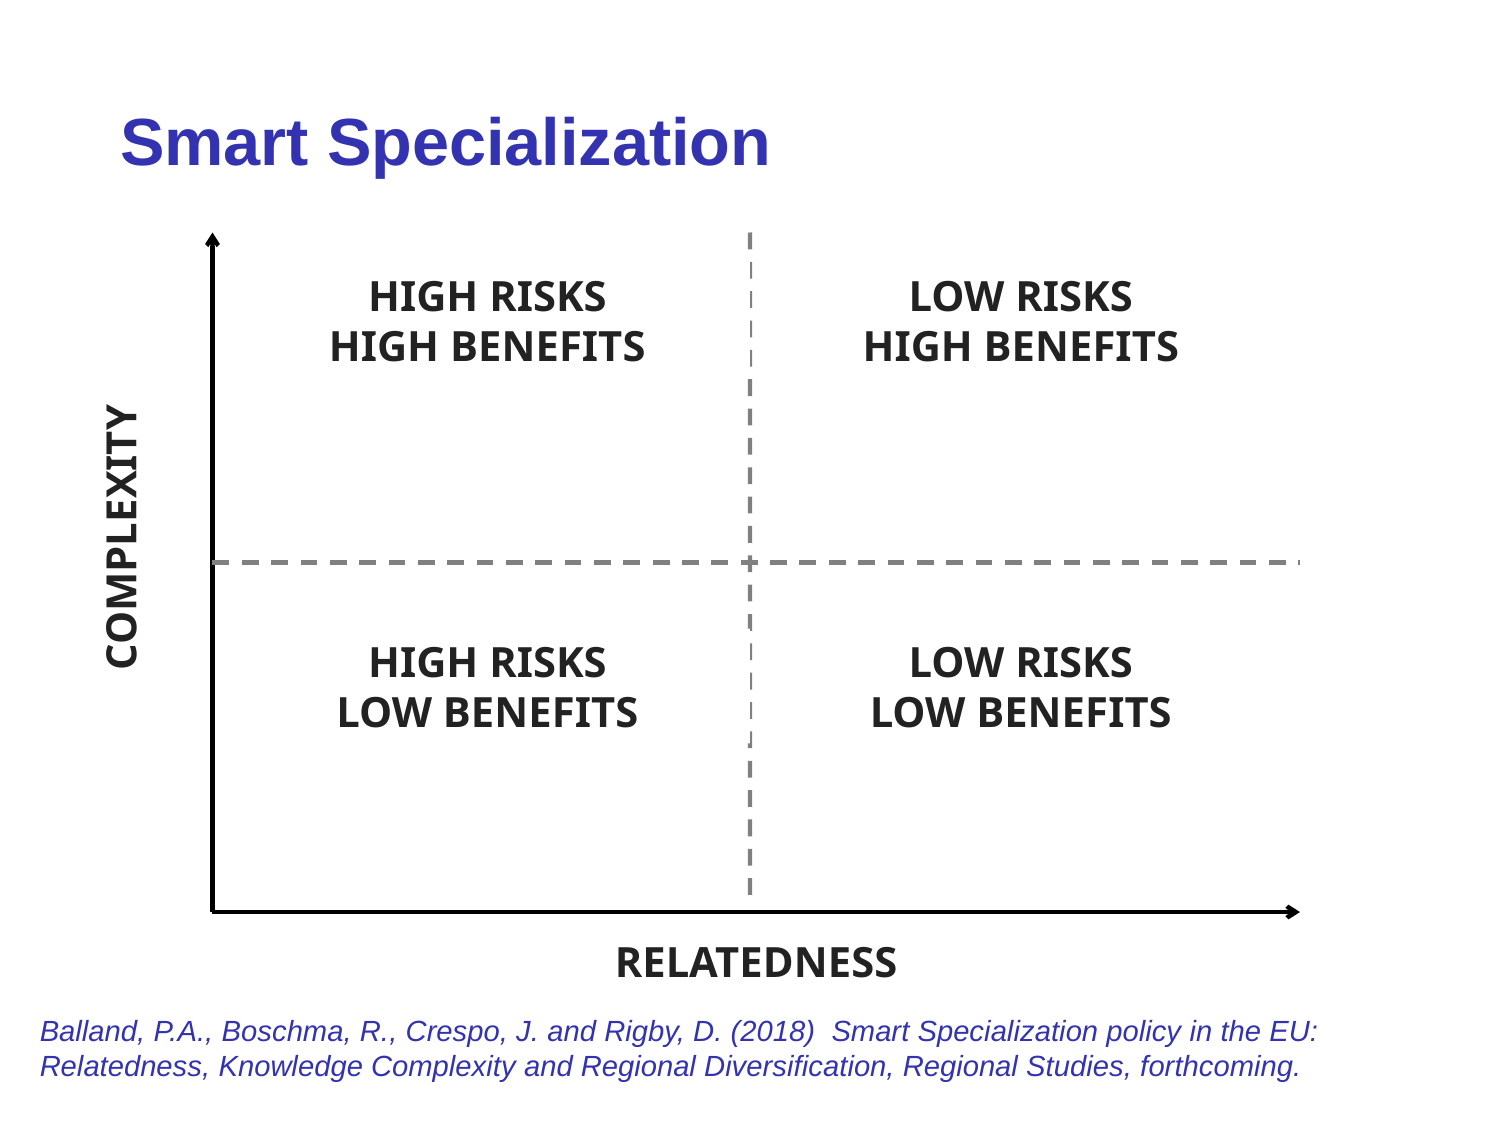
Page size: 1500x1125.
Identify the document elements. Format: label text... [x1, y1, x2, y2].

text_box Low Risks Low Benefits [787, 628, 1255, 744]
title Smart Specialization Strategy [74, 44, 1426, 233]
text_box High Risks High Benefits [224, 262, 745, 377]
text_box Balland, P.A., Boschma, R., Crespo, J. and Rigby, D. (2018) Smart Specialization policy in the EU: Relatedness, Knowledge Complexity and Regional Diversification, Regional Studies, forthcoming. [24, 1005, 1475, 1090]
text_box Relatedness [212, 928, 1300, 994]
text_box High Risks Low Benefits [224, 628, 745, 744]
text_box Low Risks High Benefits [787, 262, 1255, 377]
text_box Complexity [87, 233, 169, 907]
